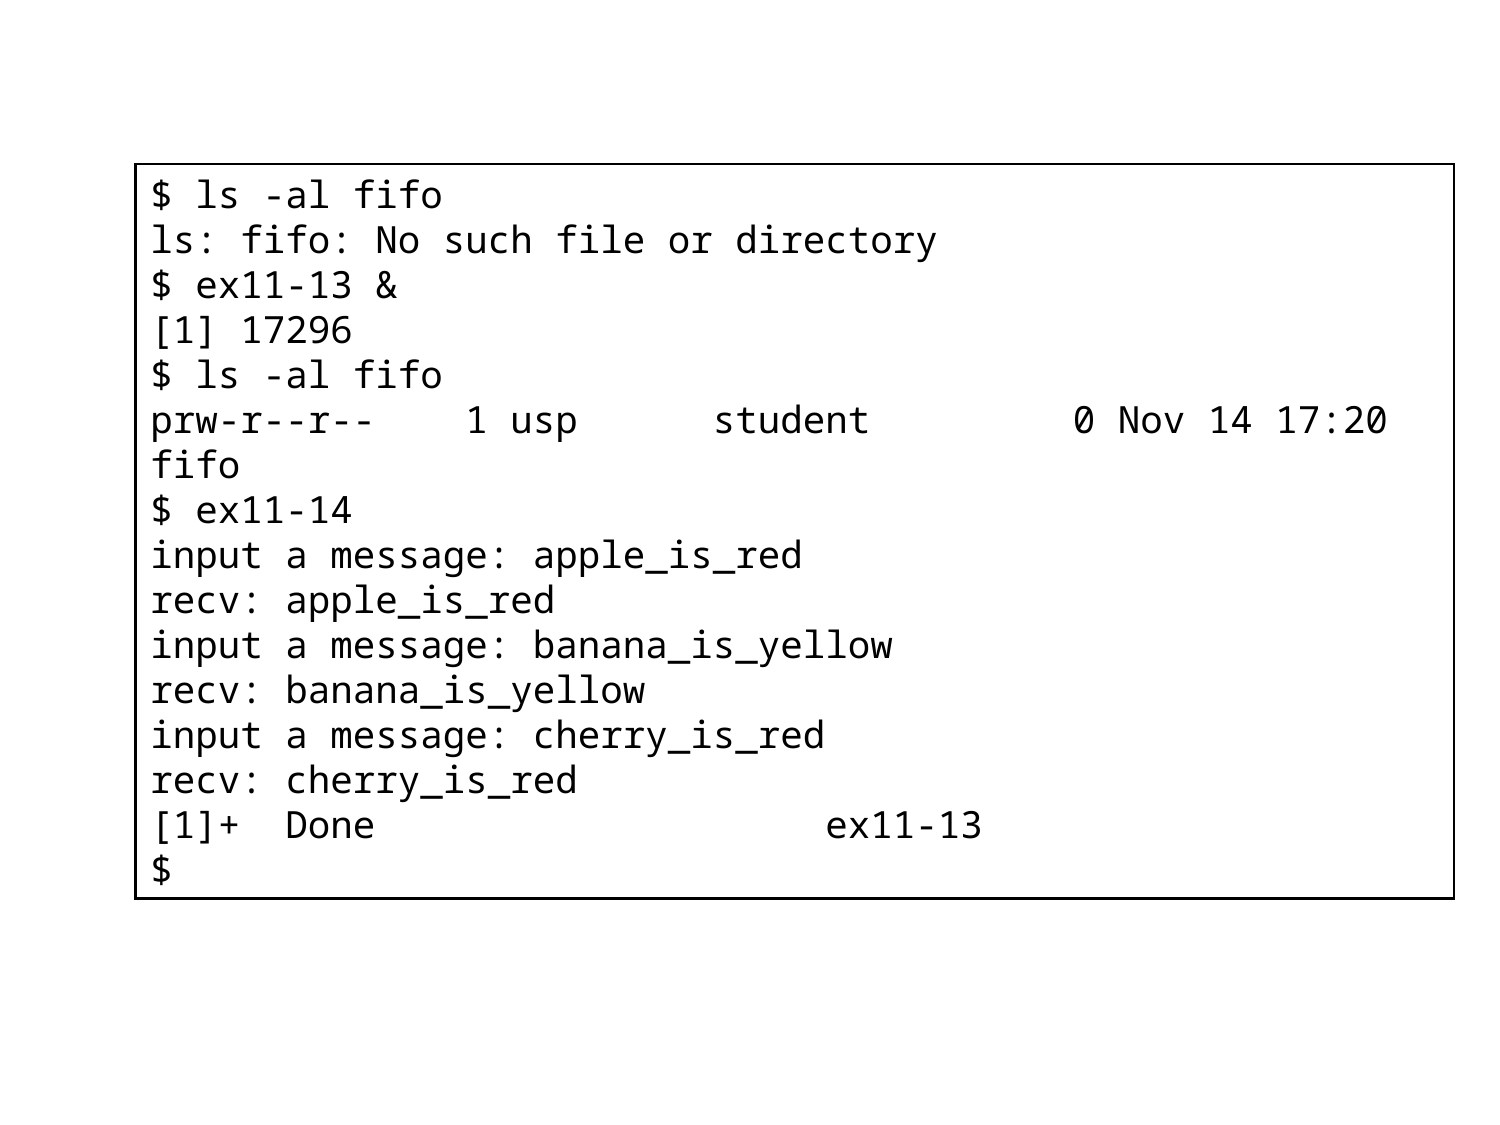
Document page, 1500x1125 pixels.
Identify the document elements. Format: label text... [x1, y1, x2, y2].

text_box $ ls -al fifo ls: fifo: No such file or directory $ ex11-13 & [1] 17296 $ ls -al fifo prw-r--r-- 1 usp student 0 Nov 14 17:20 fifo $ ex11-14 input a message: apple_is_red recv: apple_is_red input a message: banana_is_yellow recv: banana_is_yellow input a message: cherry_is_red recv: cherry_is_red [1]+ Done ex11-13 $ [135, 163, 1454, 899]
